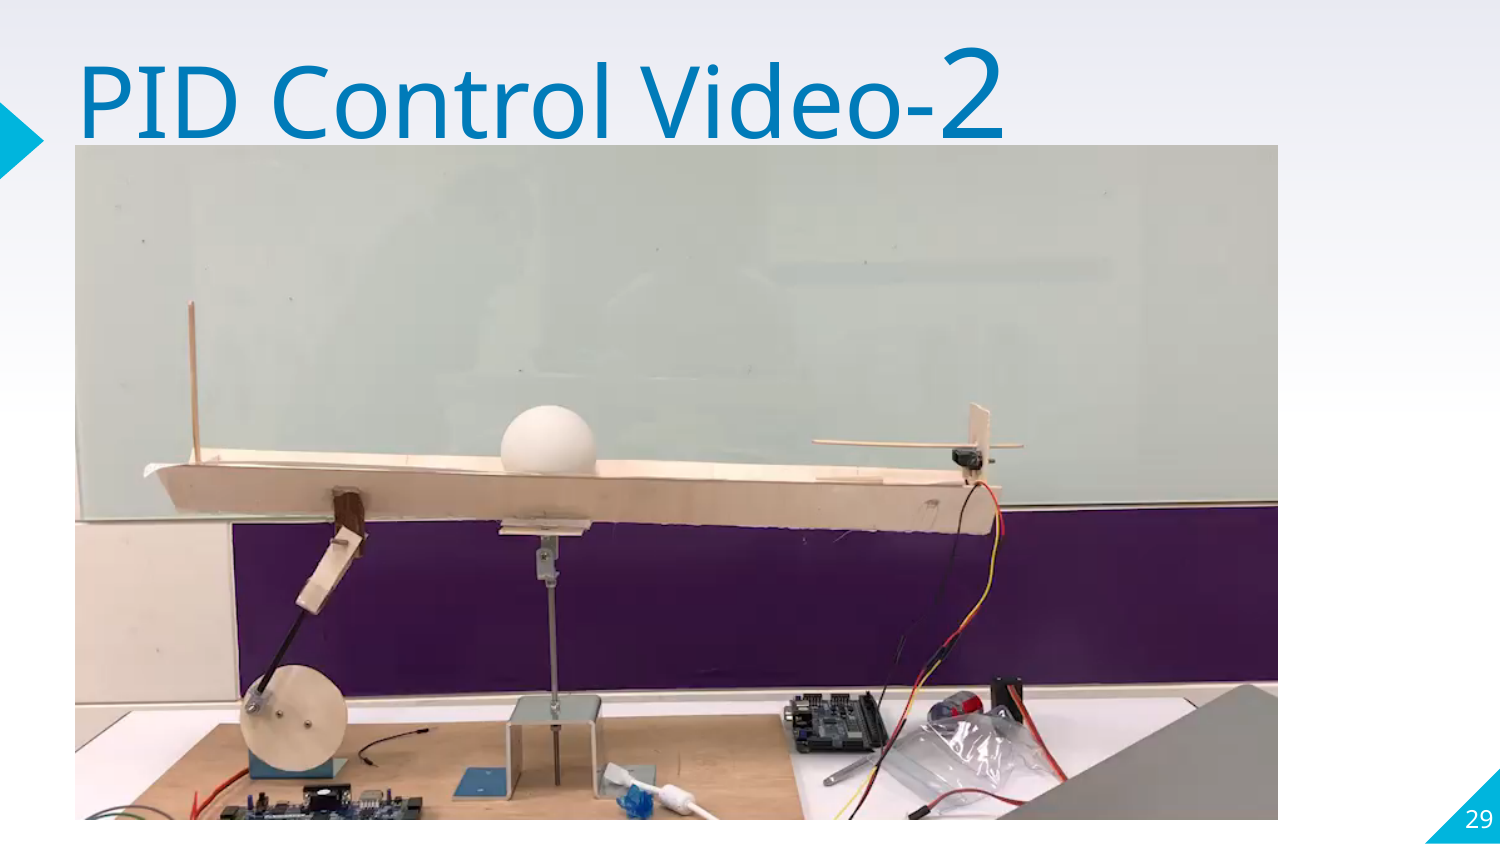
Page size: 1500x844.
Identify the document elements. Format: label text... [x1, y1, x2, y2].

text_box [74, 143, 1279, 822]
slide_number 29 [1418, 760, 1494, 838]
title PID Control Video-2 [75, 42, 1027, 142]
